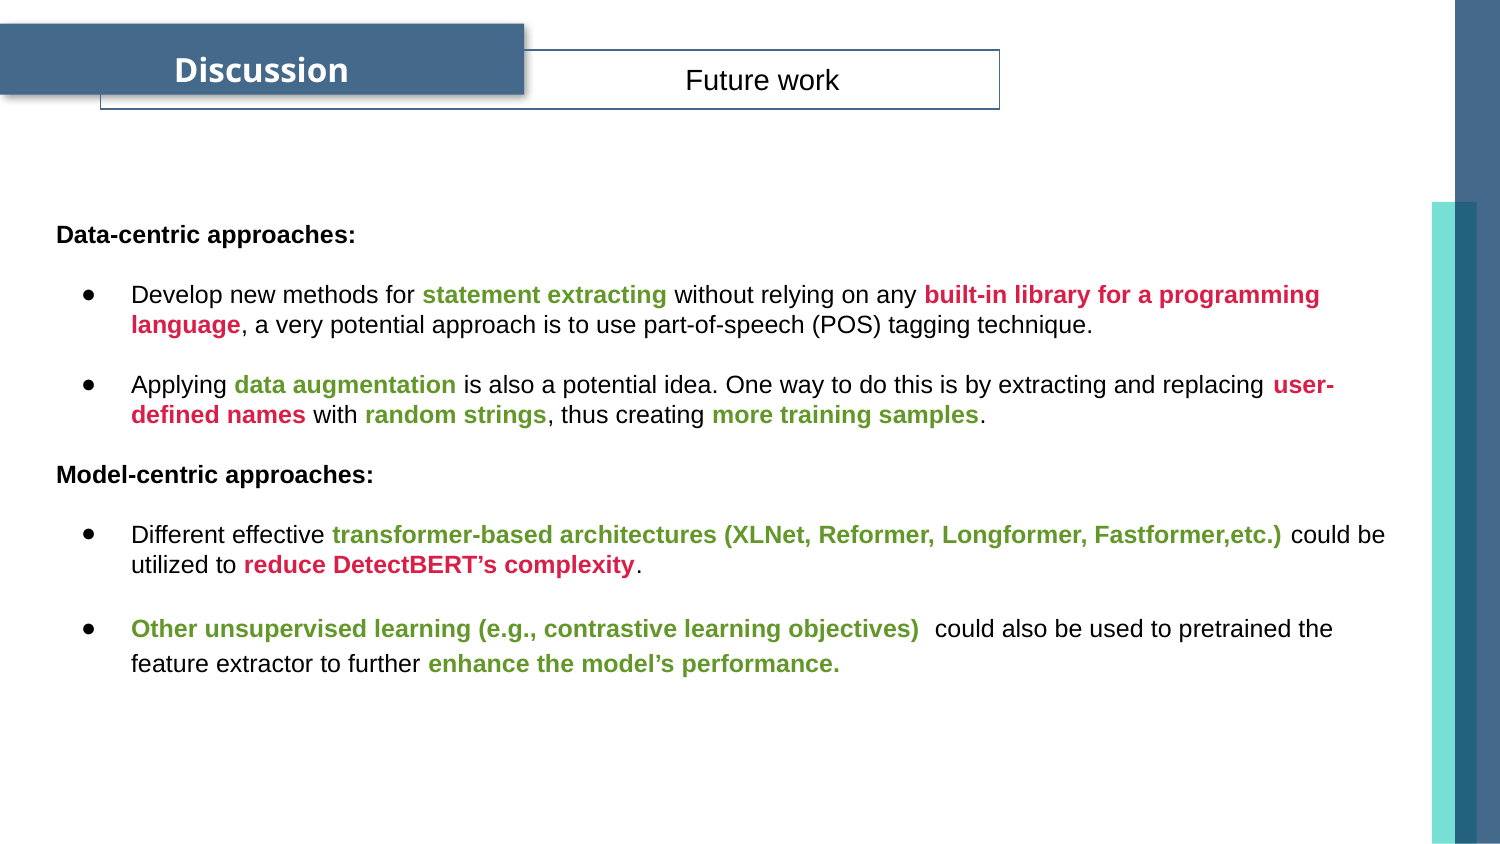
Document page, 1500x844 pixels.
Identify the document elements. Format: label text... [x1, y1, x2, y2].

text_box Data-centric approaches: Develop new methods for statement extracting without relying on any built-in library for a programming language, a very potential approach is to use part-of-speech (POS) tagging technique. Applying data augmentation is also a potential idea. One way to do this is by extracting and replacing user-defined names with random strings, thus creating more training samples. Model-centric approaches: Different effective transformer-based architectures (XLNet, Reformer, Longformer, Fastformer,etc.) could be utilized to reduce DetectBERT’s complexity. Other unsupervised learning (e.g., contrastive learning objectives) could also be used to pretrained the feature extractor to further enhance the model’s performance. [41, 203, 1421, 787]
text_box Discussion [0, 23, 525, 95]
text_box [100, 50, 1000, 109]
